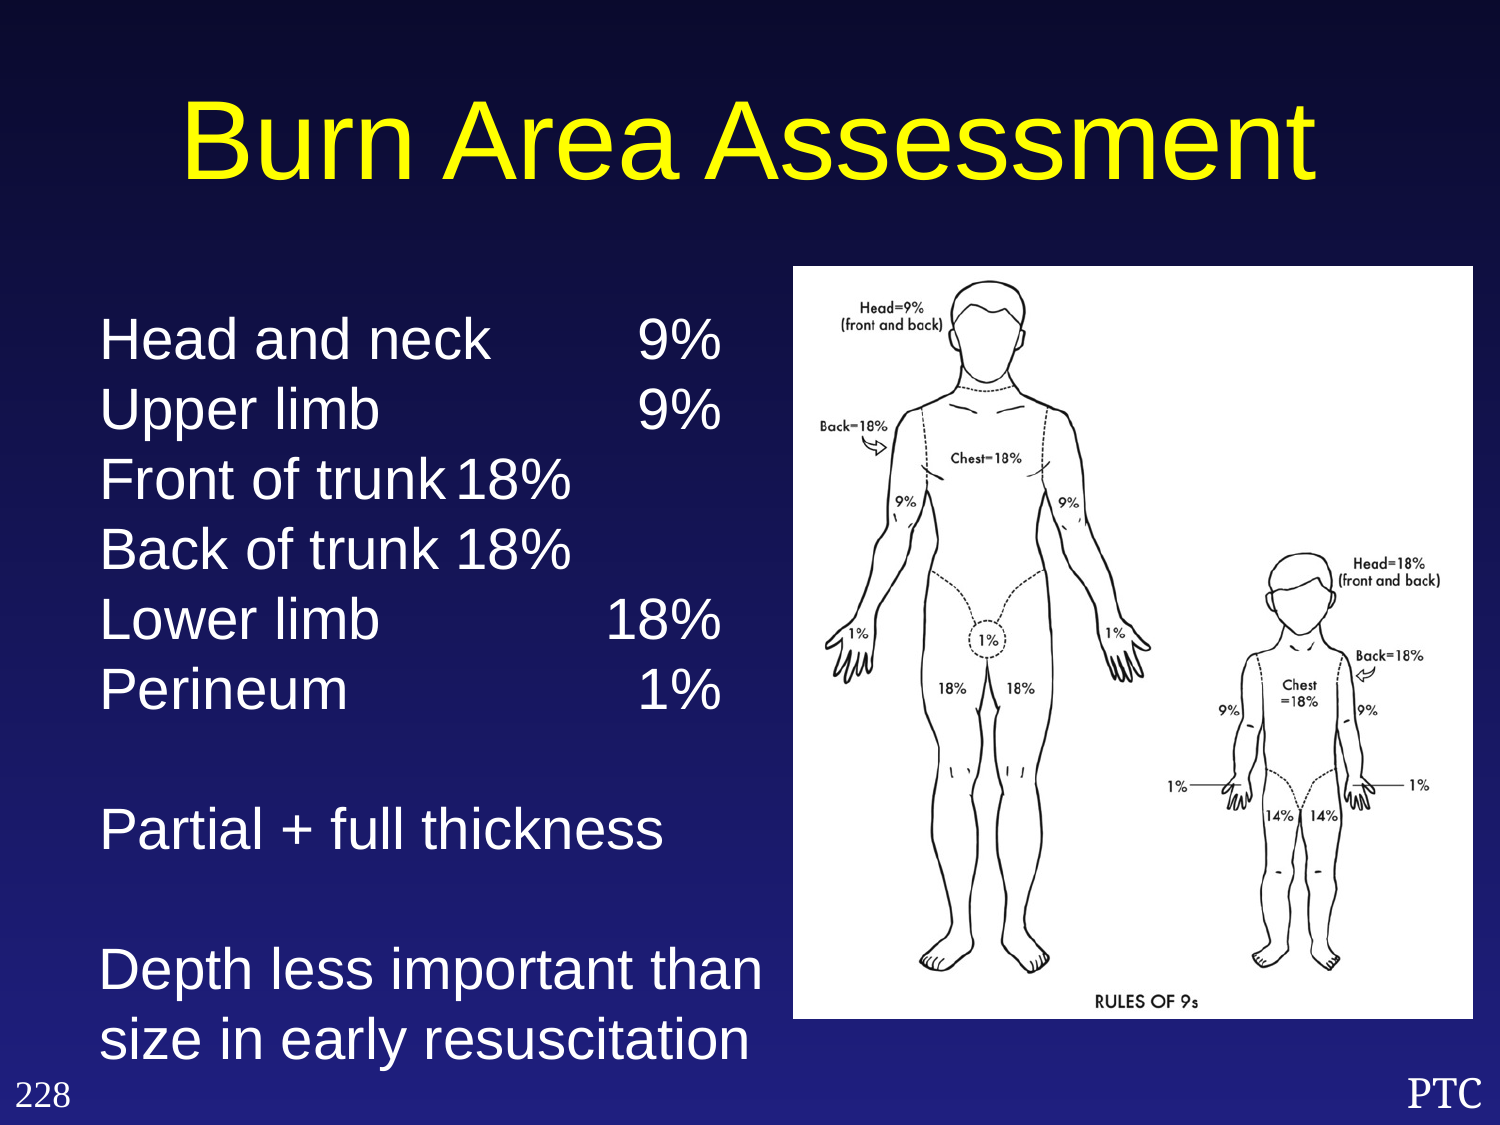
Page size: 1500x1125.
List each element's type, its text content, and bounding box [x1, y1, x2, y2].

text_box Head and neck 9% Upper limb 9% Front of trunk 18% Back of trunk 18% Lower limb 18% Perineum 1% Partial + full thickness Depth less important than size in early resuscitation [84, 294, 793, 897]
picture [793, 266, 1473, 1019]
text_box Burn Area Assessment [111, 40, 1387, 229]
text_box 228 [0, 1061, 86, 1123]
